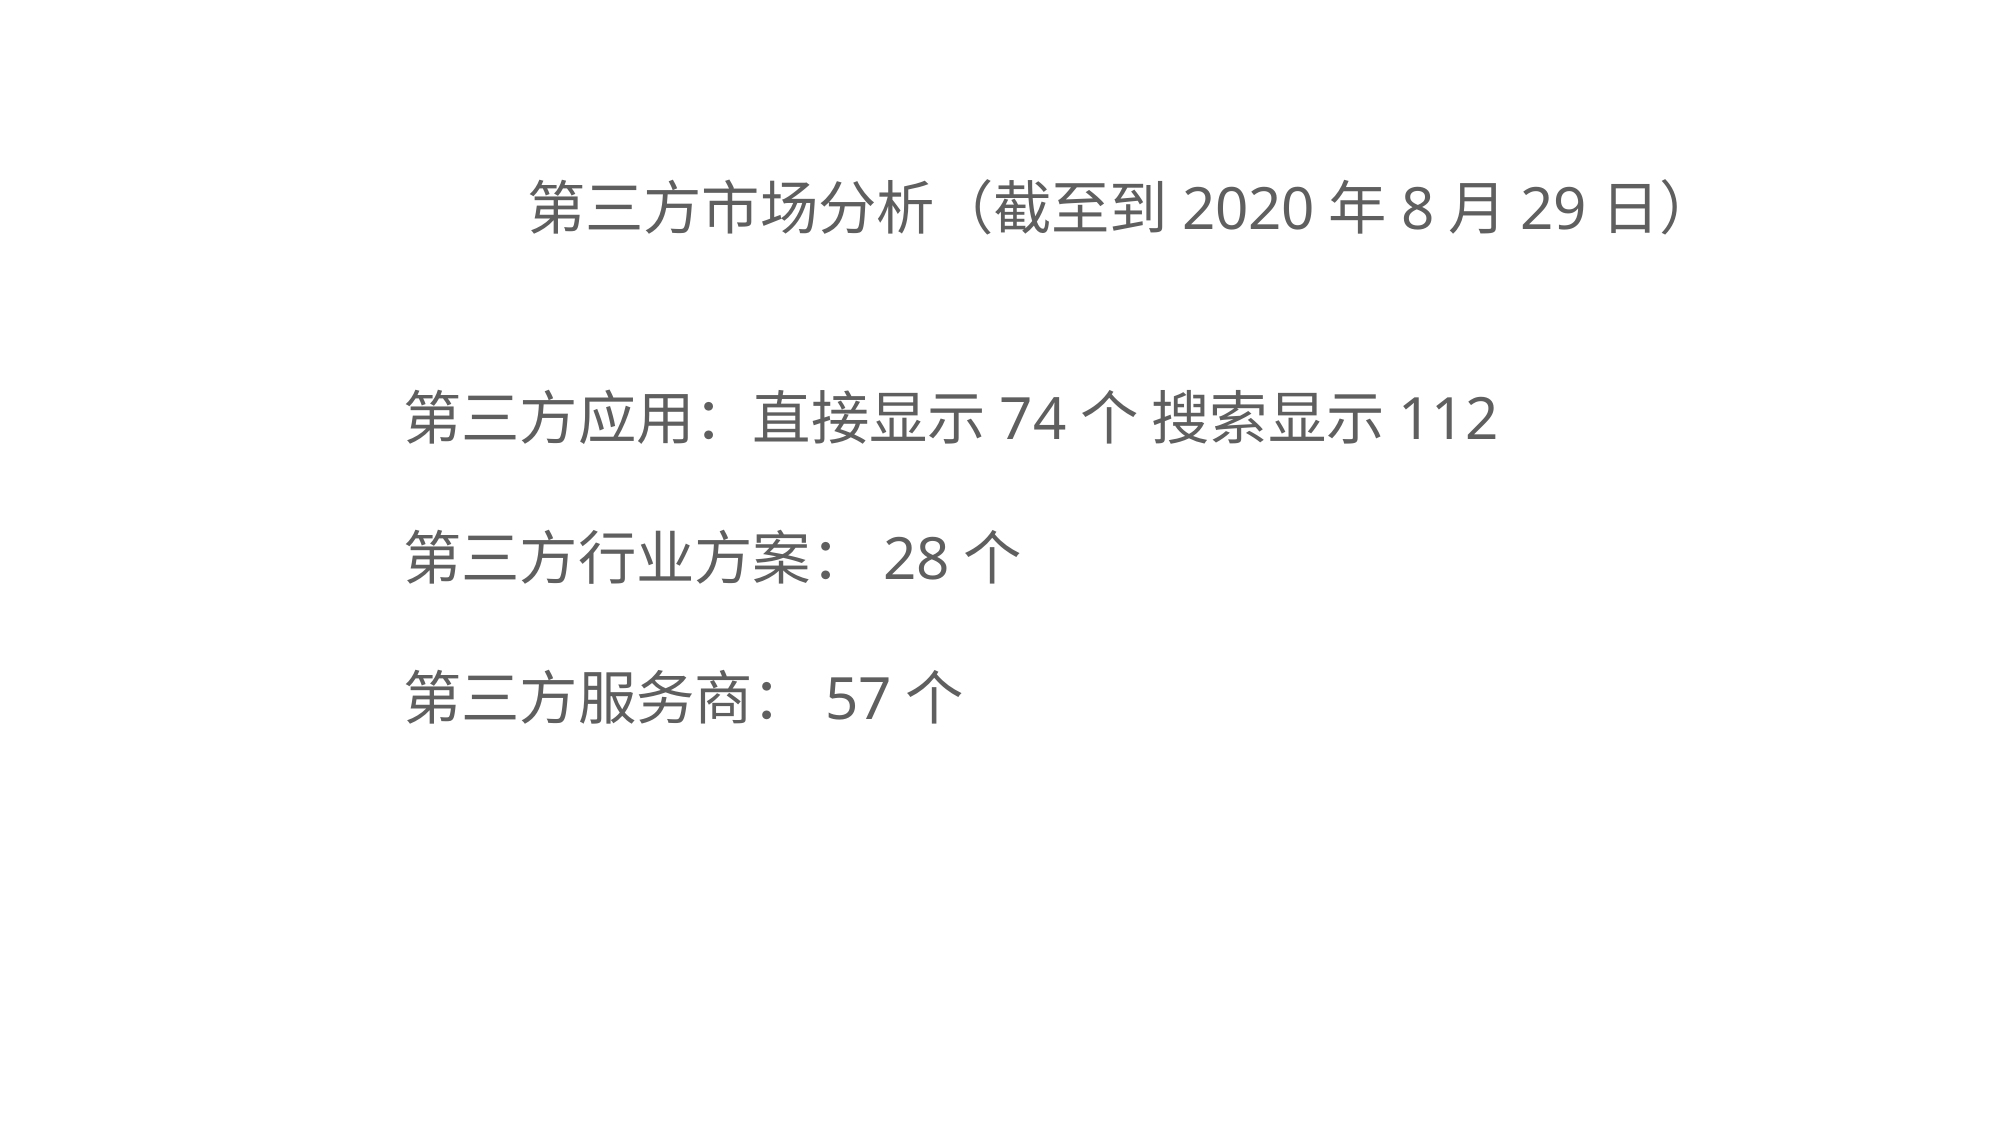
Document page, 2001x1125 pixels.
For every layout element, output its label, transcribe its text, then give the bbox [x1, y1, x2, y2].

text_box 第三方市场分析（截至到2020年8月29日） 第三方应用：直接显示74个 搜索显示112 第三方行业方案：28个 第三方服务商：57个 [395, 163, 1849, 809]
